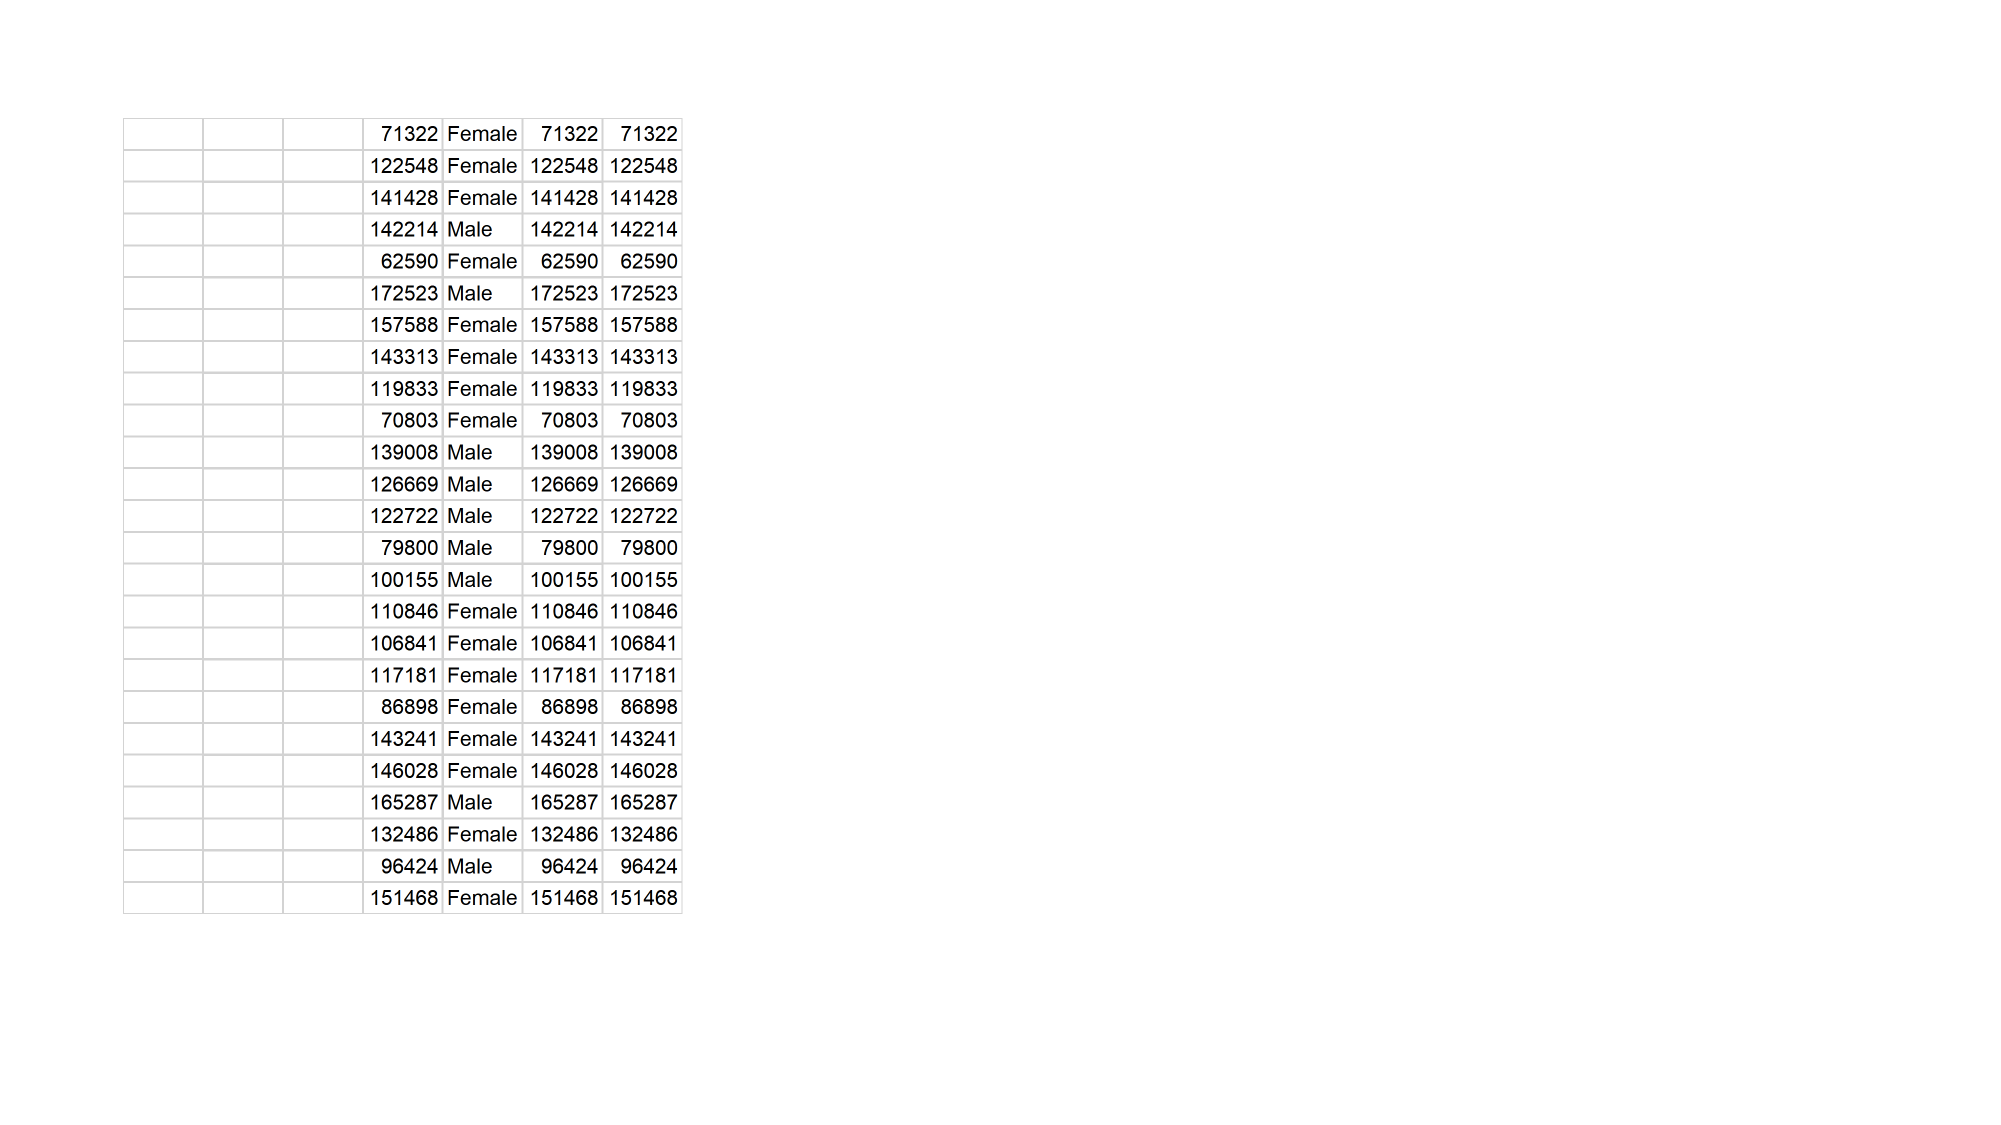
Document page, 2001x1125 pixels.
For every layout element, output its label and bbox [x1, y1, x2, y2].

picture [122, 117, 683, 915]
